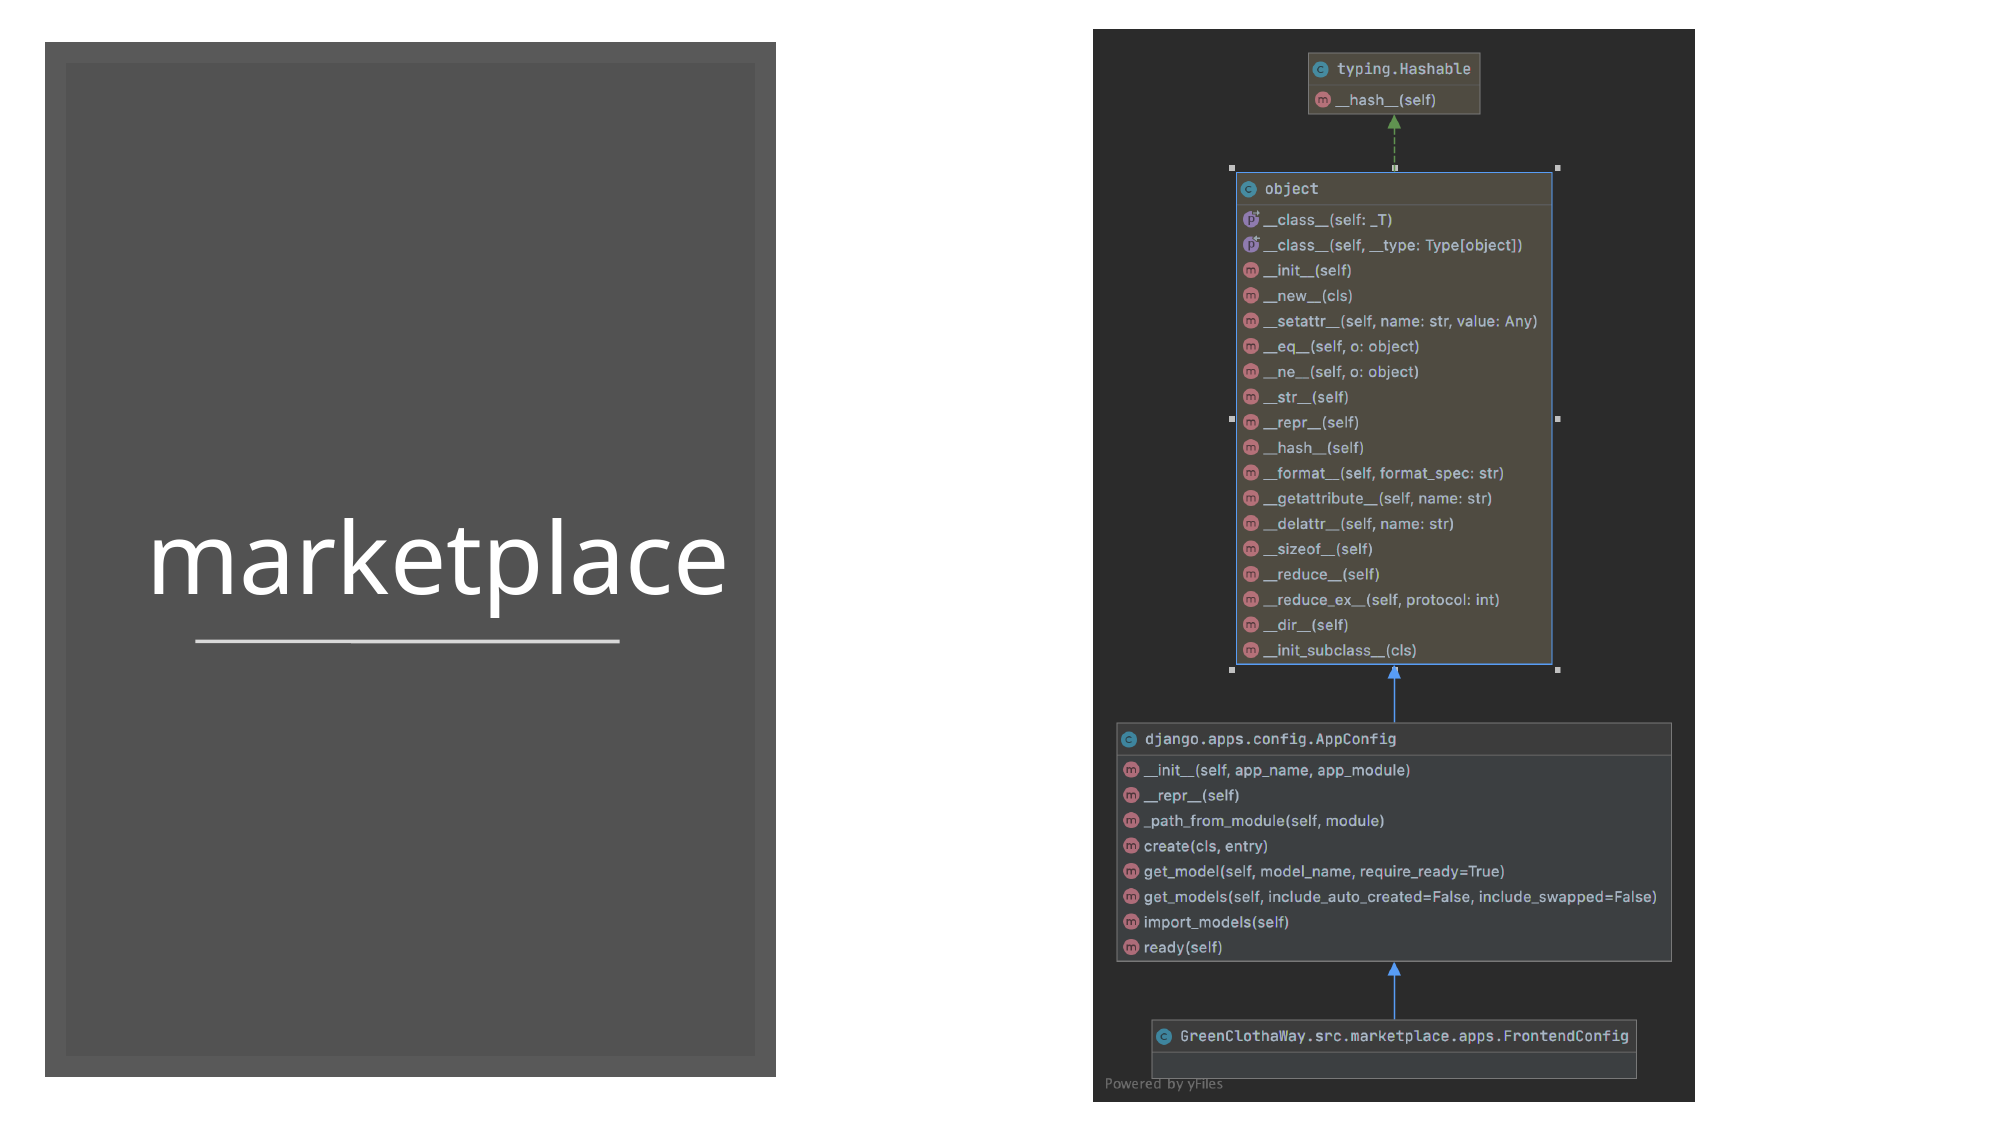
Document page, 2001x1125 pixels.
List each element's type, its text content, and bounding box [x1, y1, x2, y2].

text_box marketplace [110, 149, 766, 624]
picture [1093, 29, 1696, 1102]
text_box [53, 51, 768, 1068]
